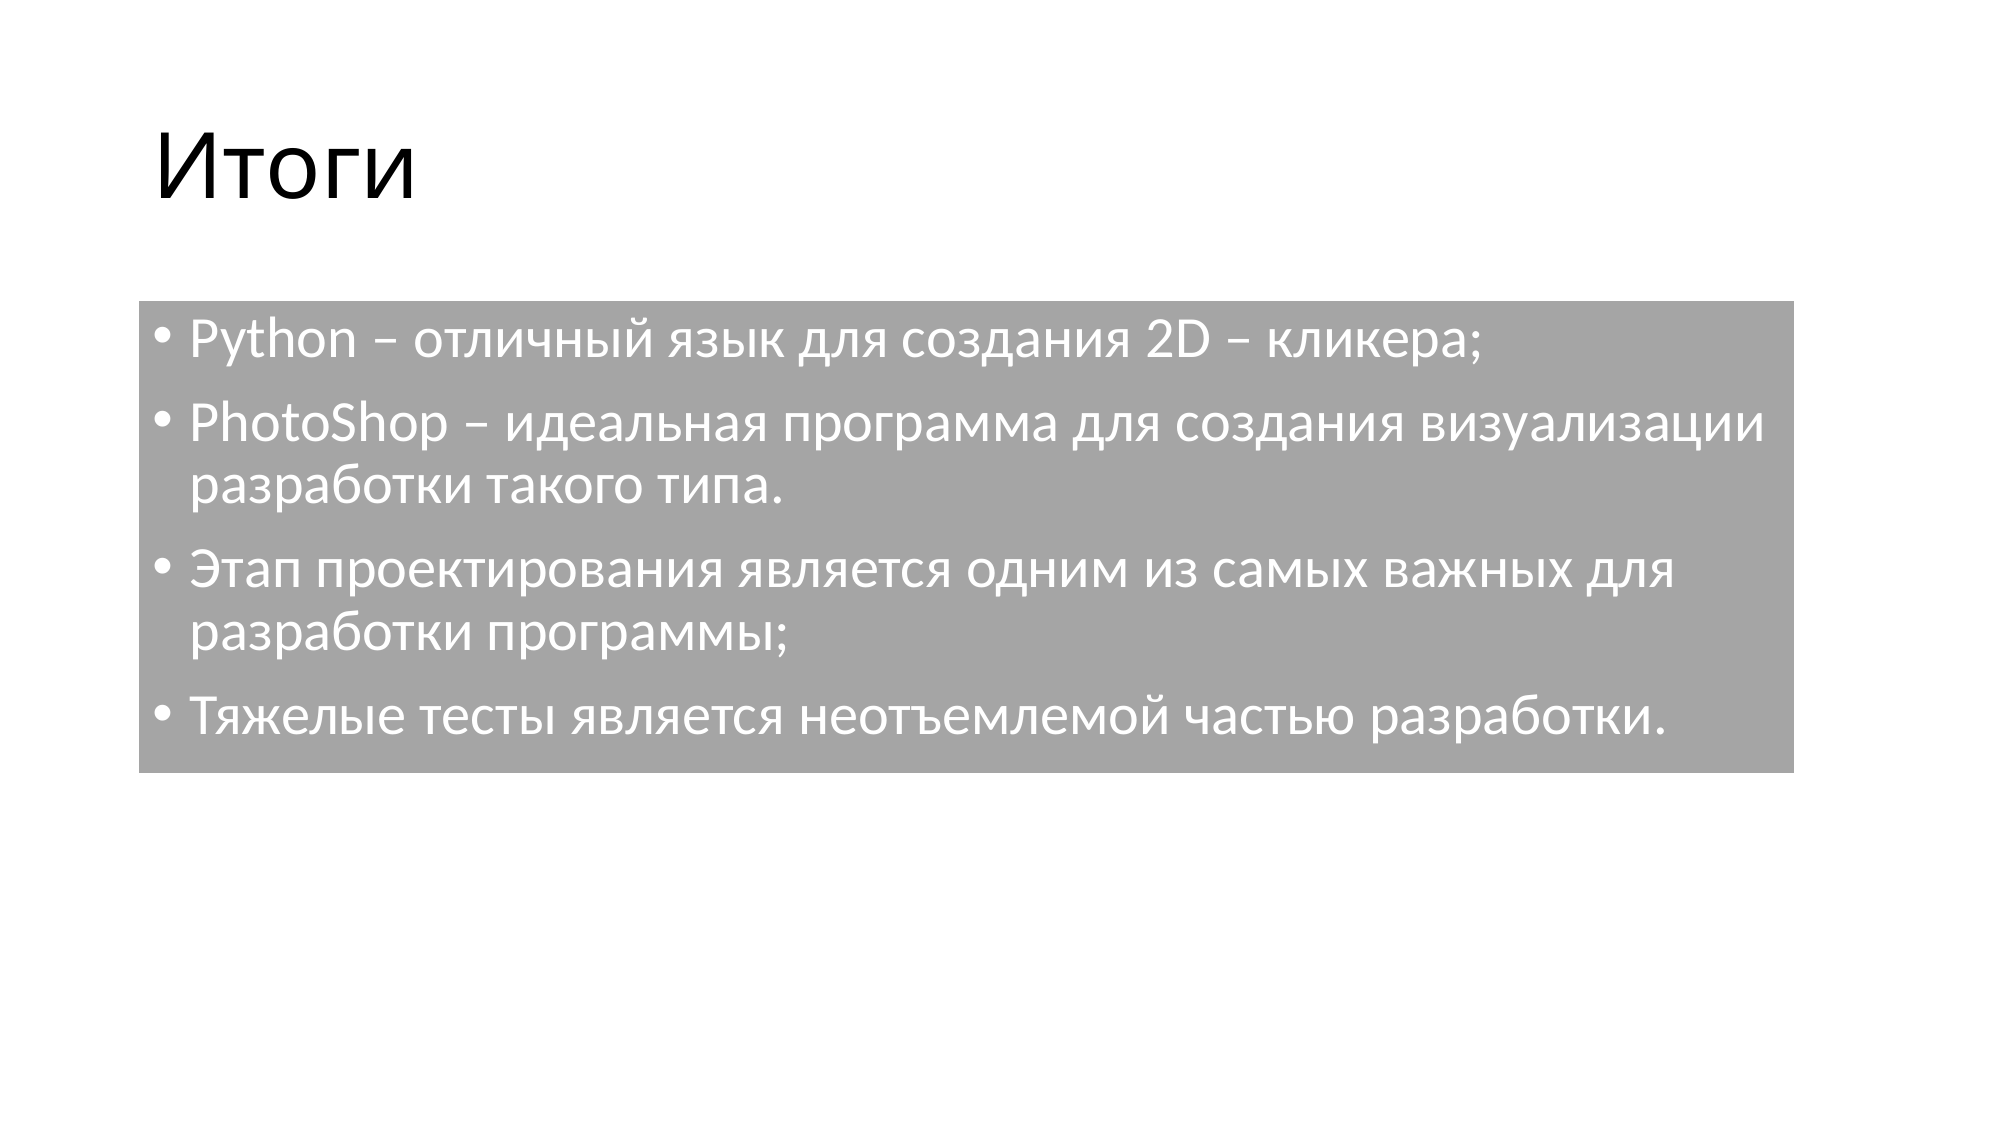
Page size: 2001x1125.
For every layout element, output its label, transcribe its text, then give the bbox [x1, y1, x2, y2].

list Python – отличный язык для создания 2D – кликера; PhotoShop – идеальная программа для создания визуализации разработки такого типа. Этап проектирования является одним из самых важных для разработки программы; Тяжелые тесты является неотъемлемой частью разработки. [136, 298, 1797, 776]
title Итоги [137, 59, 1863, 278]
